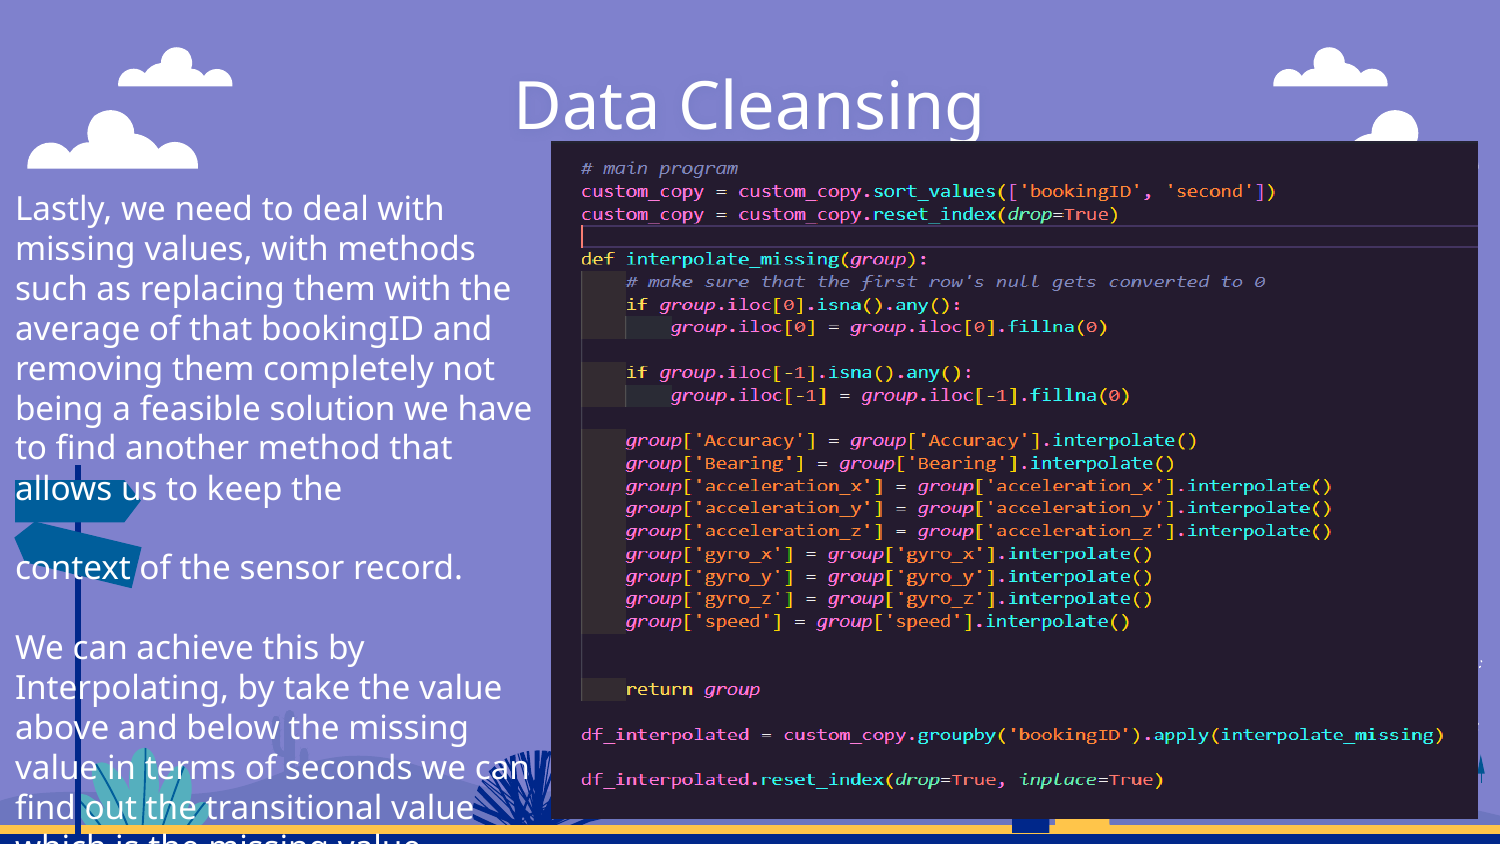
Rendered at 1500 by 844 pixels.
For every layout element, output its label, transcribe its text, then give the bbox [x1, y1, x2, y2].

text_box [978, 559, 1500, 834]
list Lastly, we need to deal with missing values, with methods such as replacing them with the average of that bookingID and removing them completely not being a feasible solution we have to find another method that allows us to keep the context of the sensor record. We can achieve this by Interpolating, by take the value above and below the missing value in terms of seconds we can find out the transitional value which is the missing value [0, 172, 546, 812]
picture [551, 141, 1478, 820]
title Data Cleansing [118, 48, 1382, 142]
